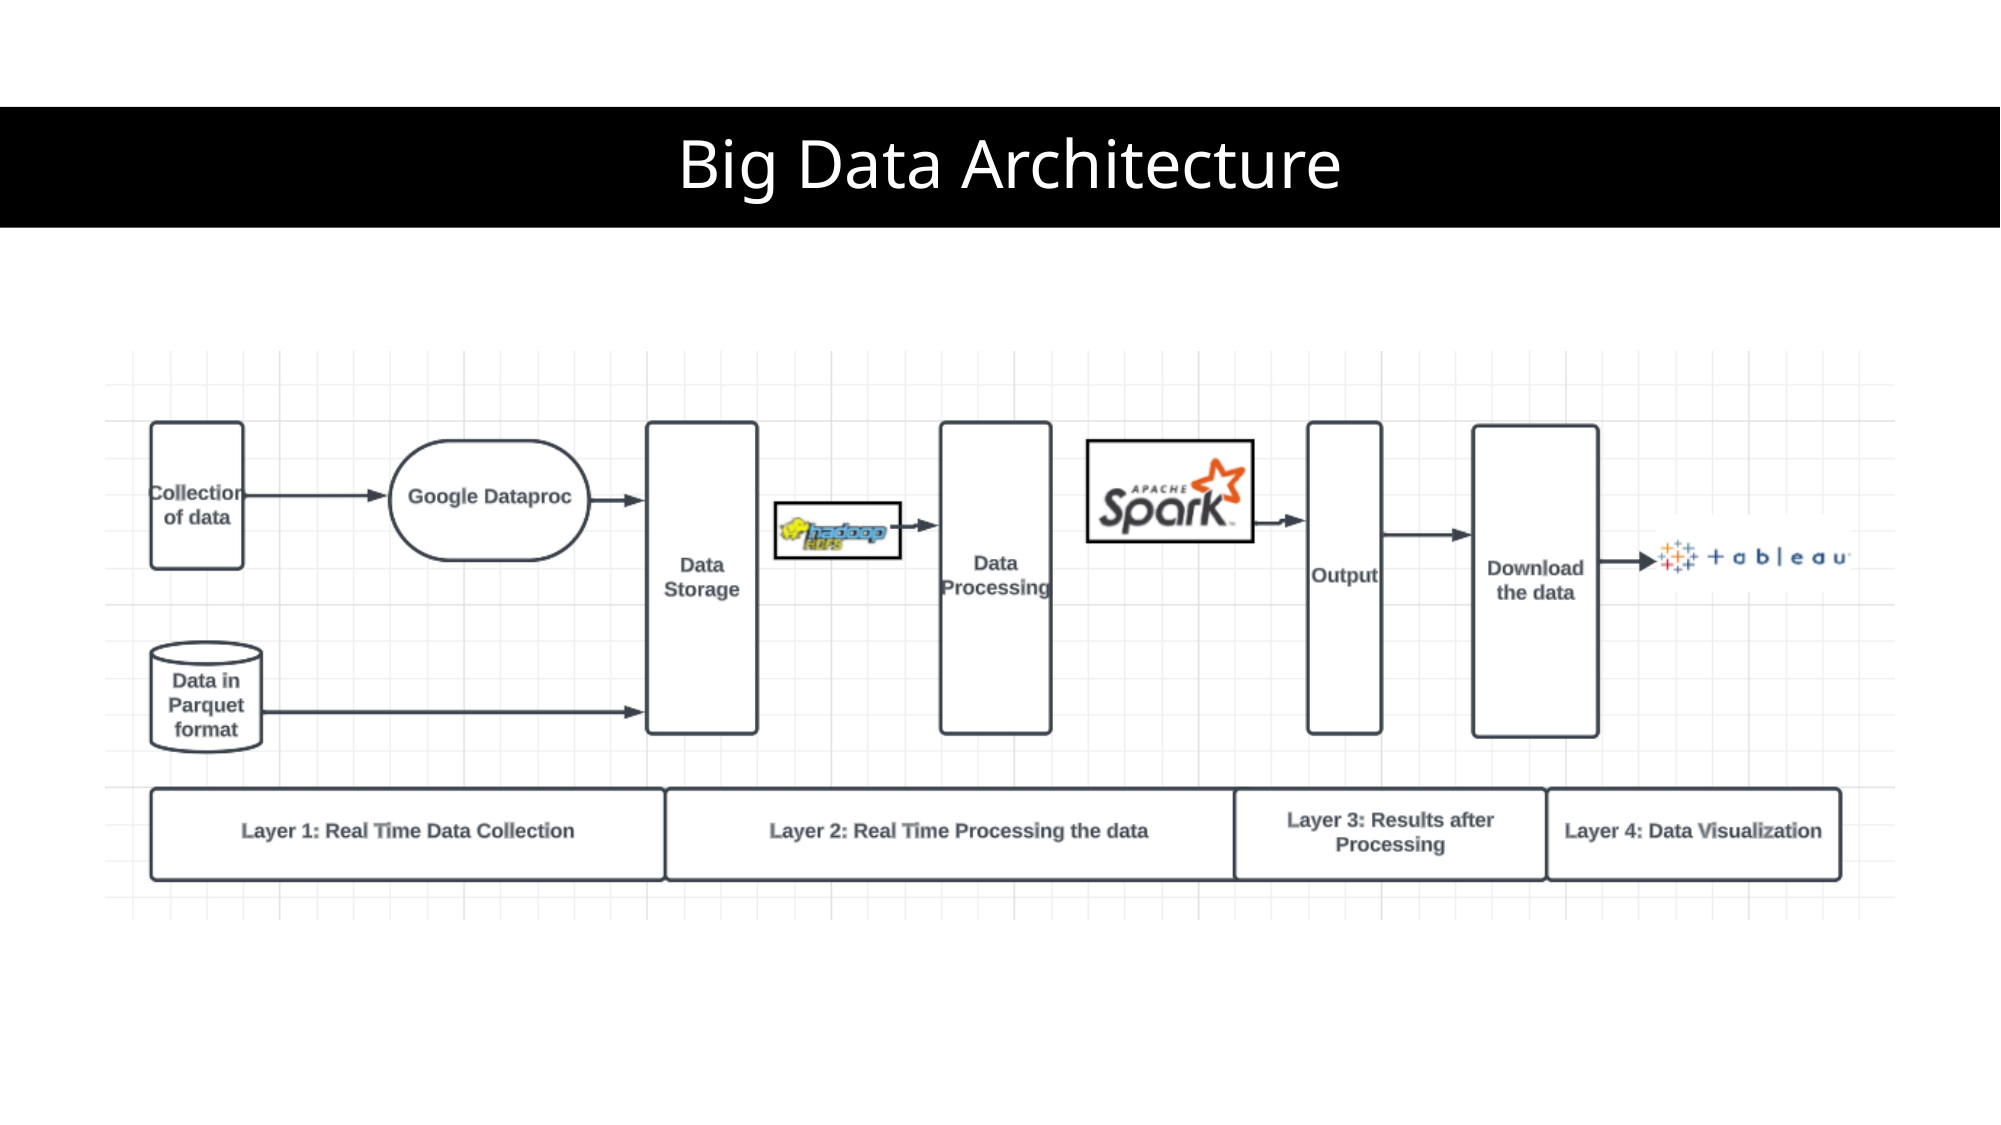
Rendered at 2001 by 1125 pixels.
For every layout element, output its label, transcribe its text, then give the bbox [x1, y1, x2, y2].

title Big Data Architecture [91, 105, 1931, 228]
text_box [0, 106, 2000, 229]
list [105, 351, 1895, 920]
